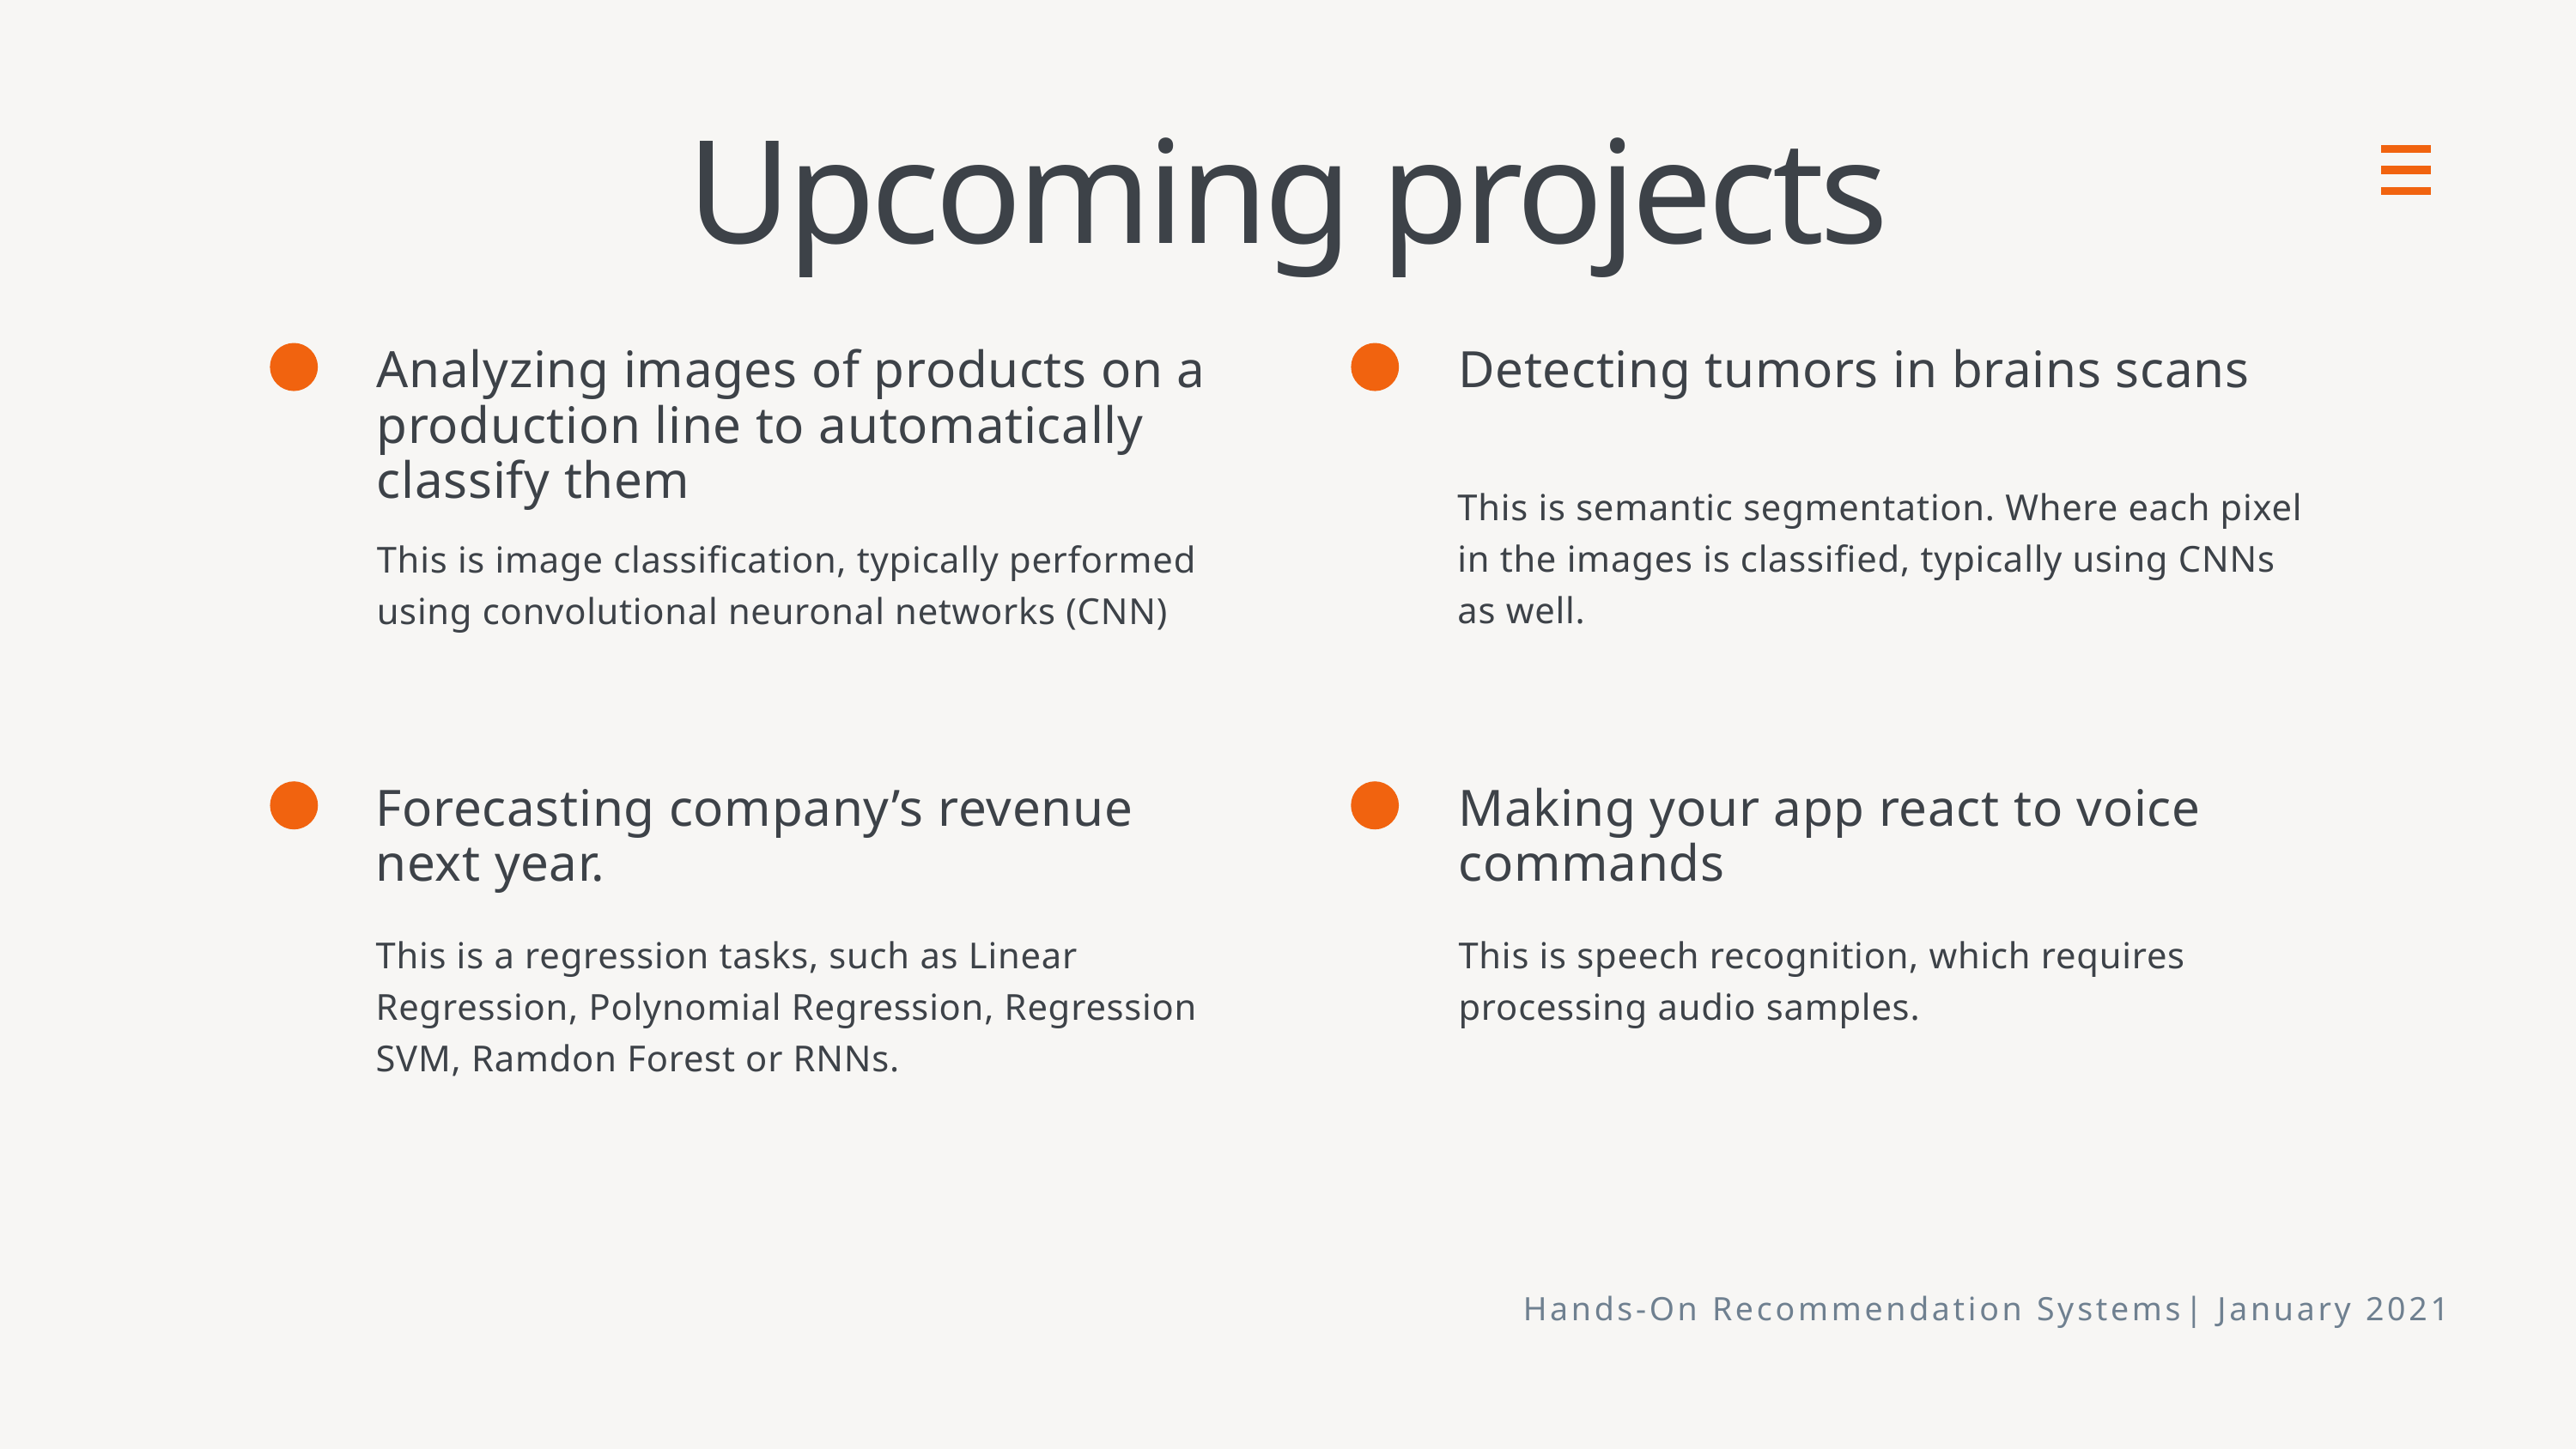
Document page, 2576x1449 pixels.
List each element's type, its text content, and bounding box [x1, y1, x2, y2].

text_box Upcoming projects [385, 114, 2191, 272]
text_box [2380, 144, 2432, 196]
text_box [376, 343, 1240, 663]
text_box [1457, 343, 2322, 629]
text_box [270, 780, 319, 830]
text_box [269, 343, 319, 391]
text_box Hands-On Recommendation Systems| January 2021 [1457, 1282, 2450, 1328]
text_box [1350, 780, 1400, 830]
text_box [1351, 343, 1400, 391]
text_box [1458, 780, 2322, 1025]
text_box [375, 780, 1239, 1131]
